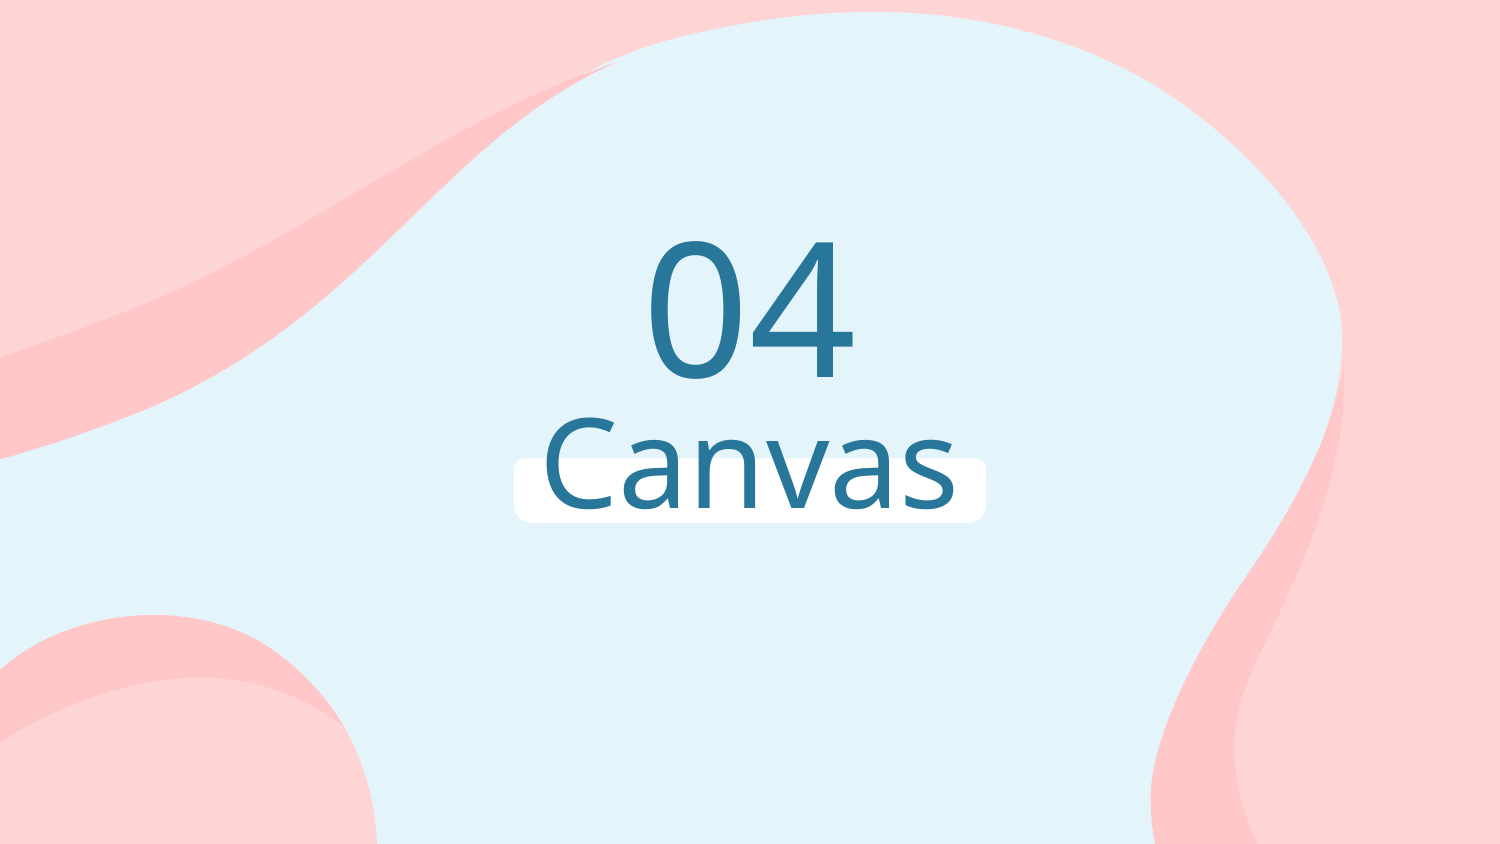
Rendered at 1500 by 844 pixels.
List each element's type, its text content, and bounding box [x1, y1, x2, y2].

text_box [513, 494, 987, 523]
title 04 [616, 175, 884, 347]
title Canvas [338, 423, 1162, 494]
